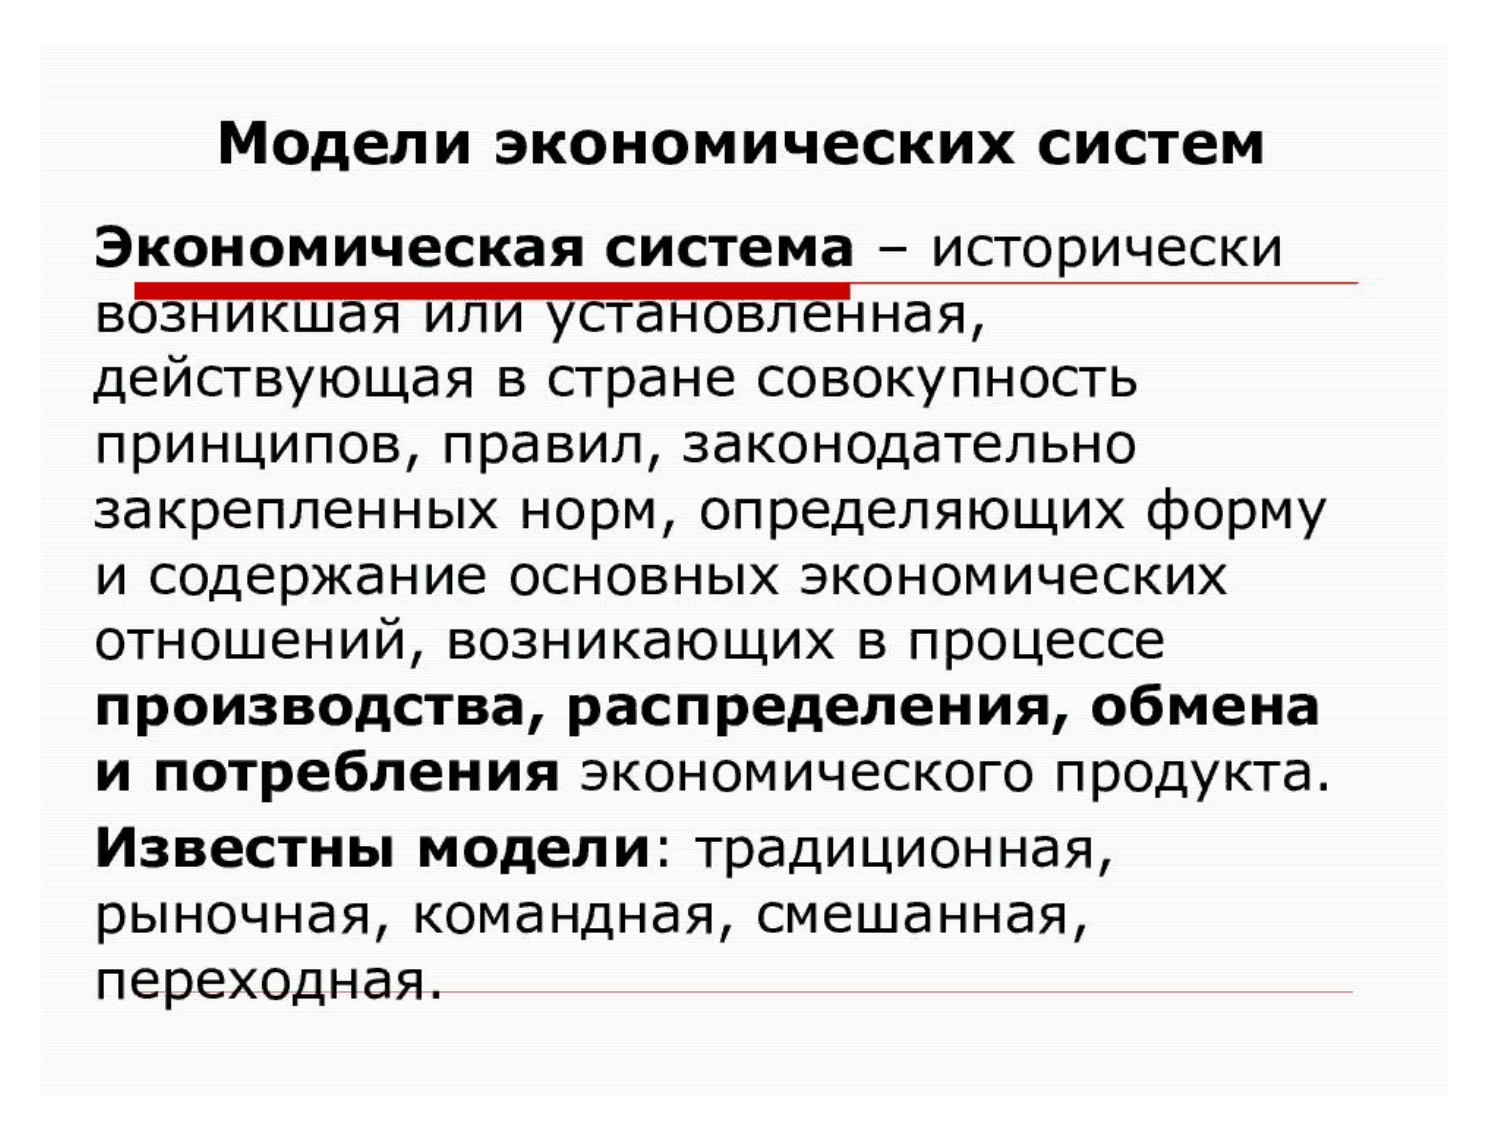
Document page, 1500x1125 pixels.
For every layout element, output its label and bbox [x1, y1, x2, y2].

list [41, 42, 1448, 1098]
